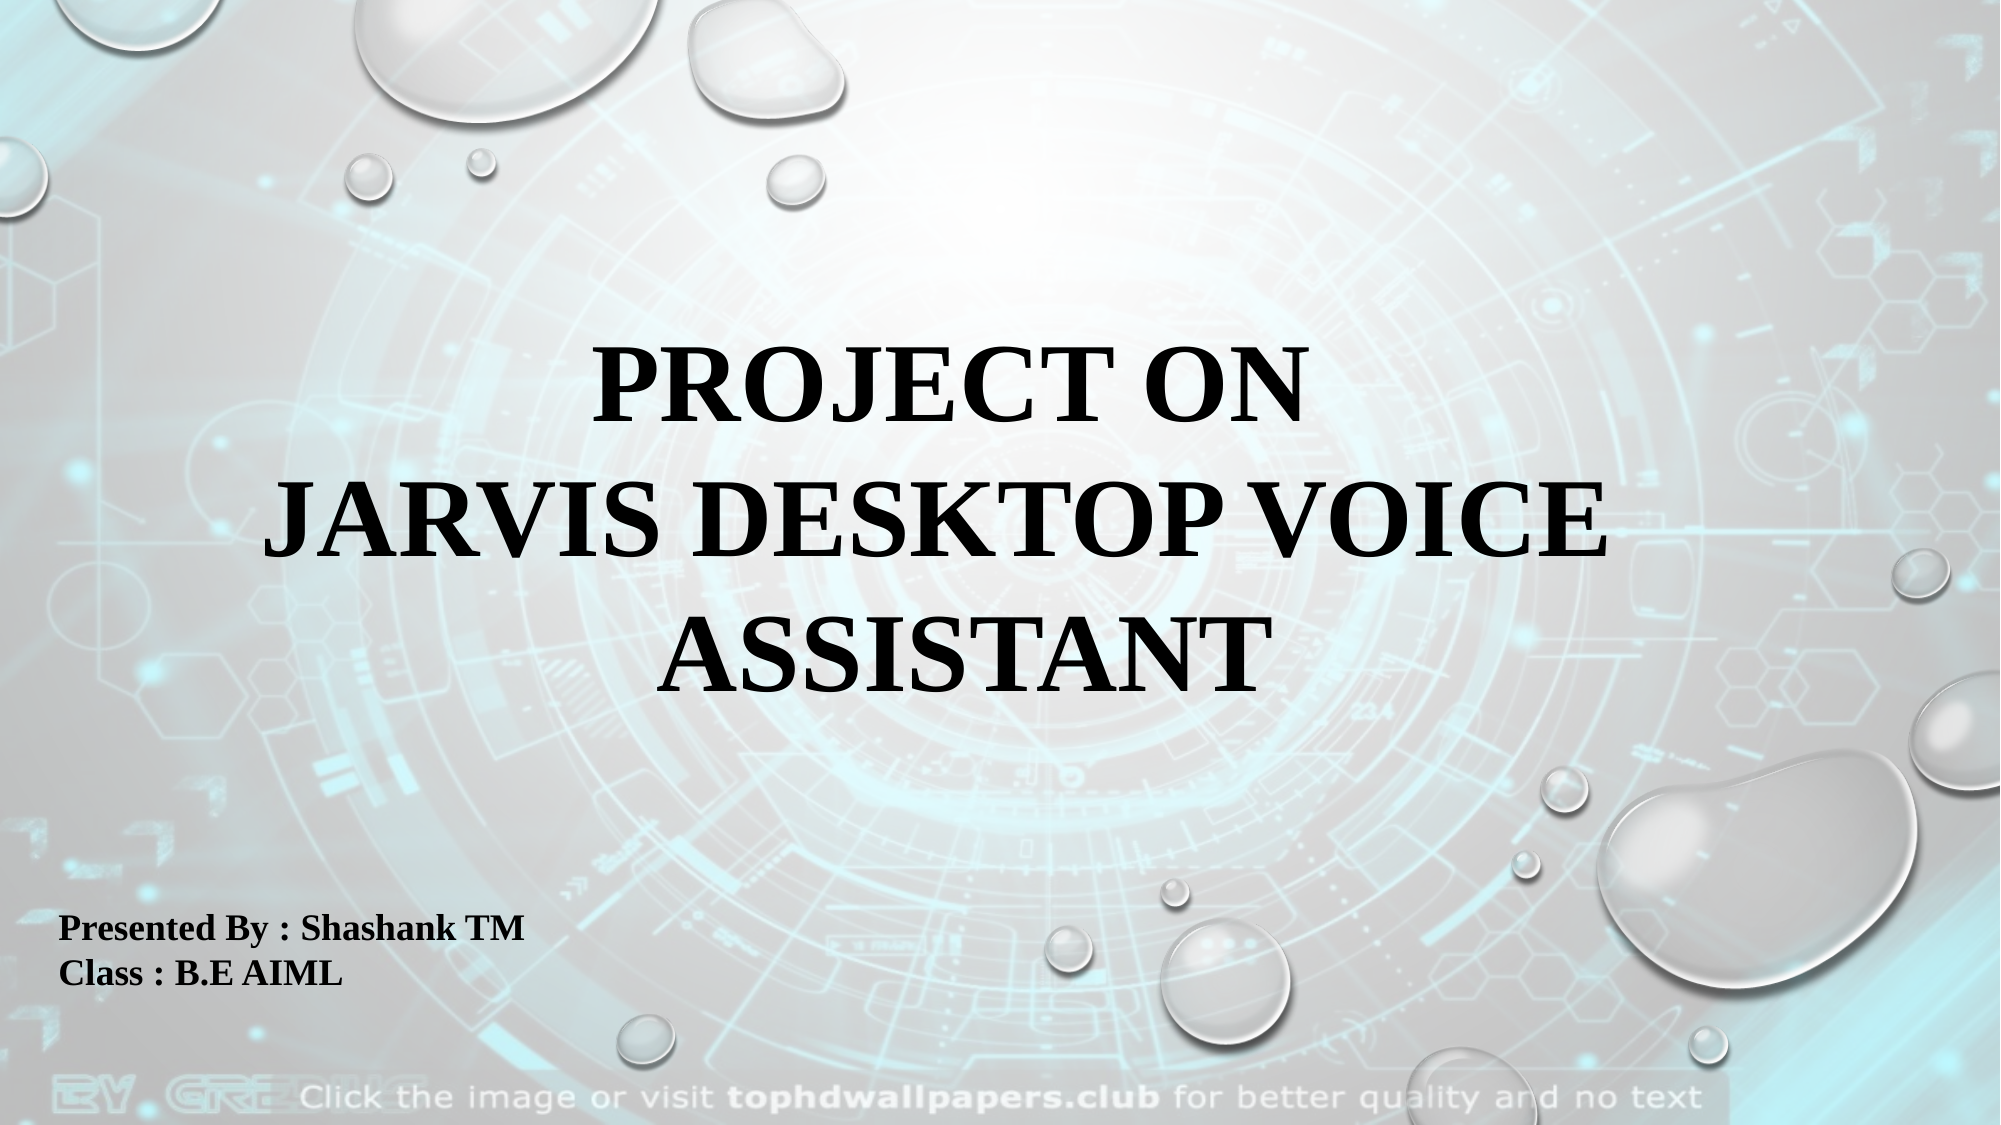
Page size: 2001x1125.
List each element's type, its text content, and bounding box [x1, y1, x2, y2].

text_box Presented By : Shashank TM Class : B.E AIML [43, 895, 848, 1001]
text_box PROJECT ON JARVIS DESKTOP VOICE ASSISTANT [149, 301, 1781, 722]
picture [0, 0, 2000, 1125]
